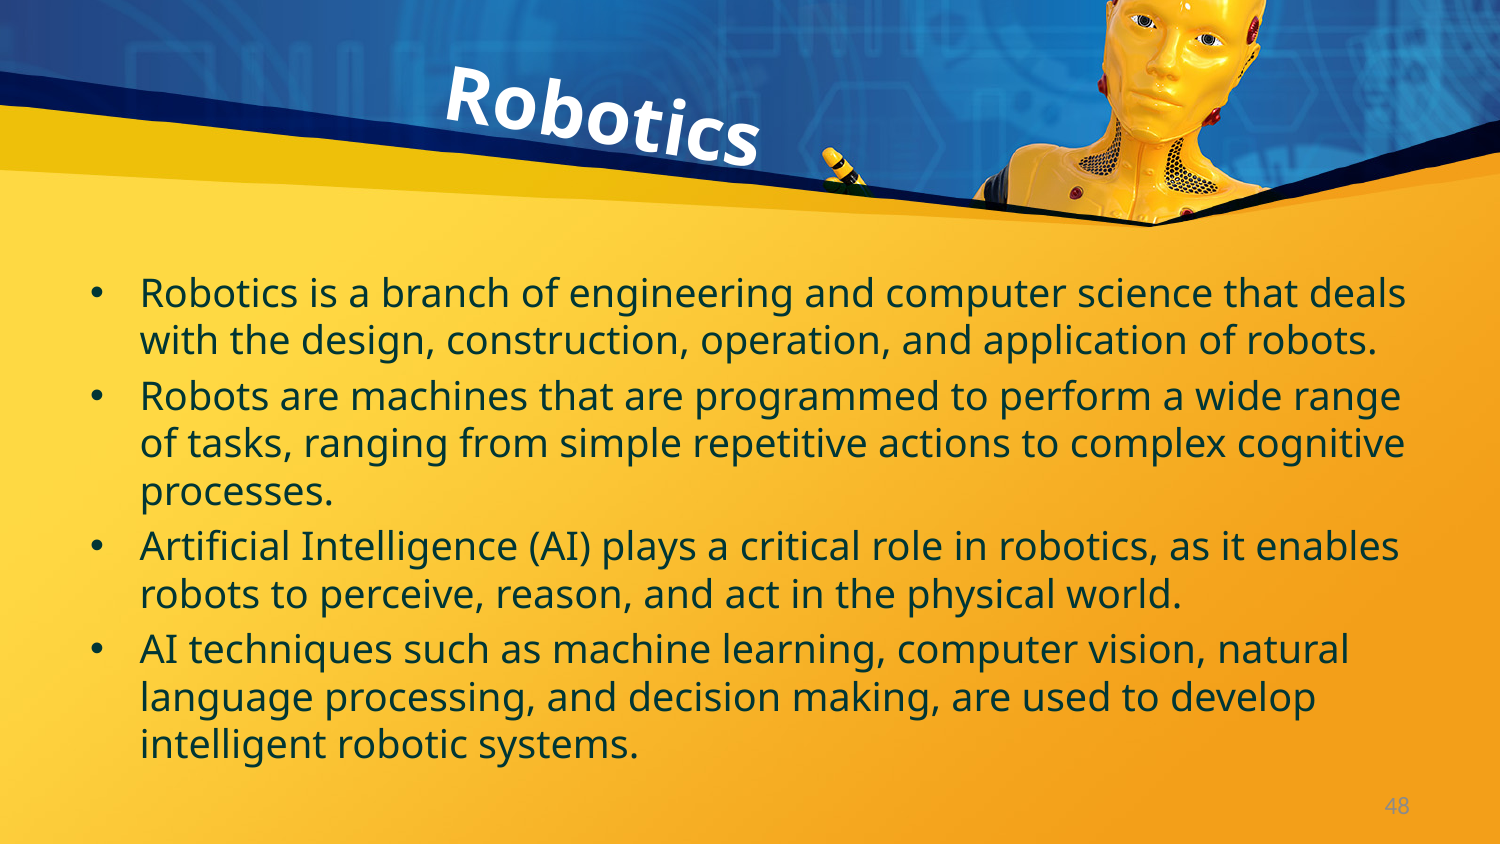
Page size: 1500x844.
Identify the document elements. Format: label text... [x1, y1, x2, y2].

title Robotics [0, 0, 1283, 260]
slide_number 48 [1074, 782, 1425, 827]
list Robotics is a branch of engineering and computer science that deals with the design, construction, operation, and application of robots. Robots are machines that are programmed to perform a wide range of tasks, ranging from simple repetitive actions to complex cognitive processes. Artificial Intelligence (AI) plays a critical role in robotics, as it enables robots to perceive, reason, and act in the physical world. AI techniques such as machine learning, computer vision, natural language processing, and decision making, are used to develop intelligent robotic systems. [75, 260, 1428, 822]
picture [0, 0, 1500, 844]
